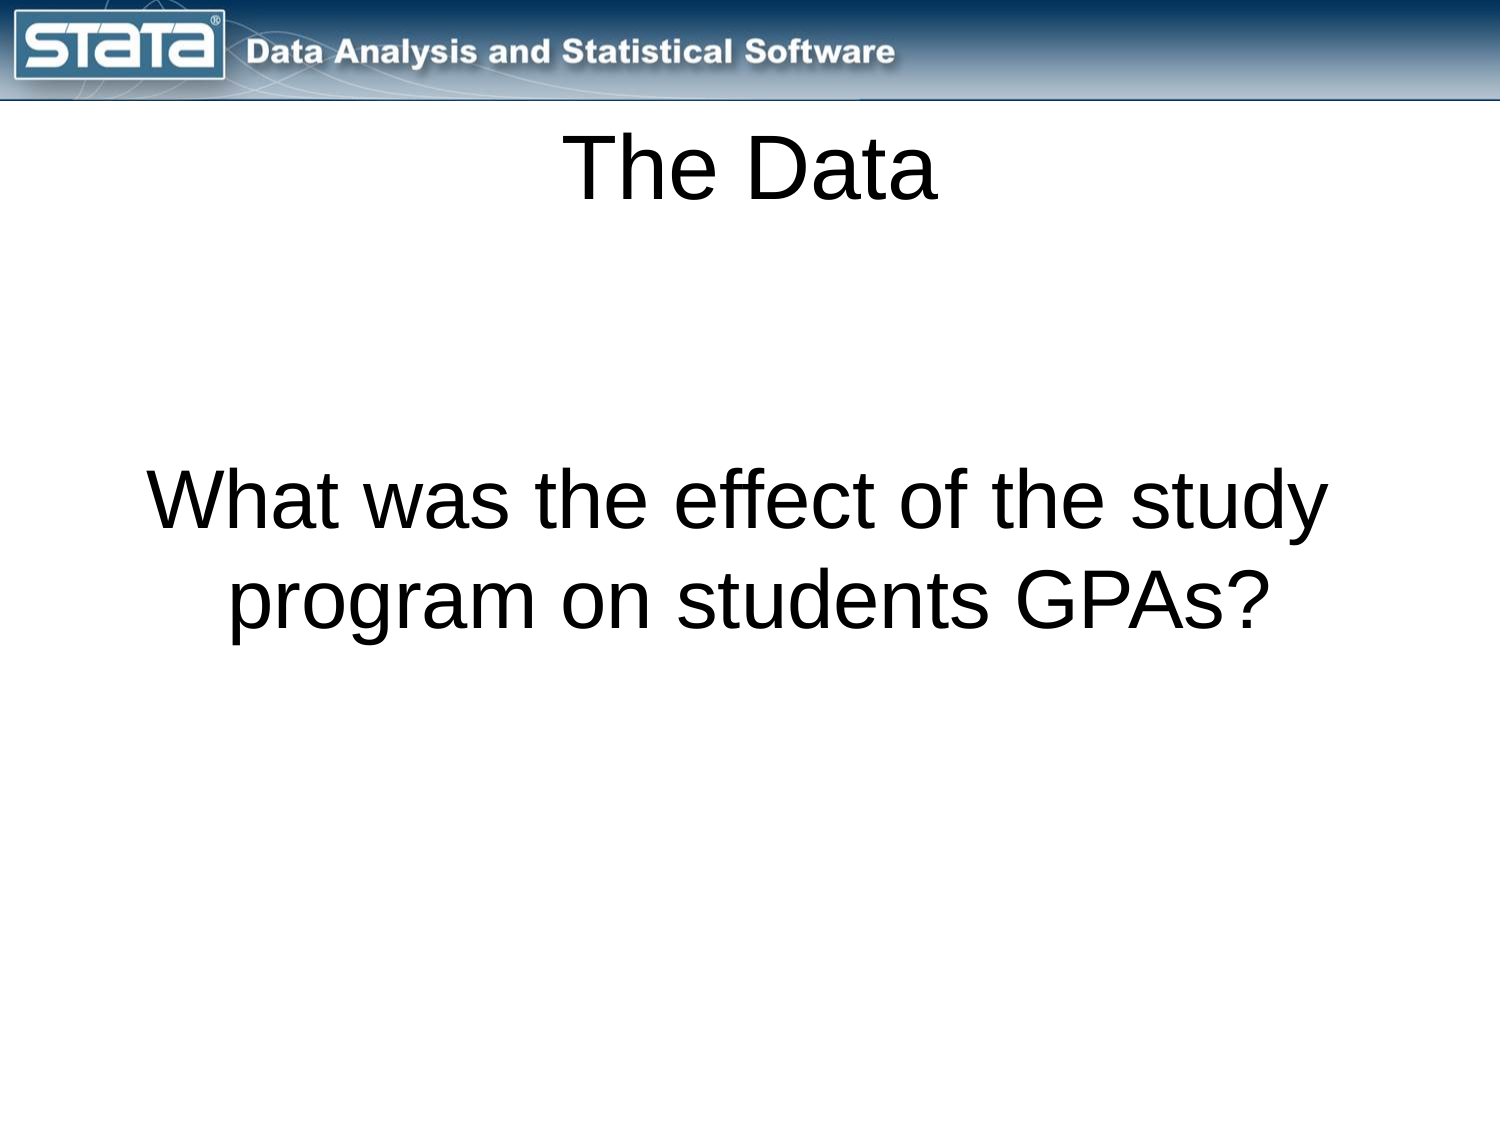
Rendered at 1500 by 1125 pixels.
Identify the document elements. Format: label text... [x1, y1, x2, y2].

text_box What was the effect of the study program on students GPAs? [0, 437, 1500, 653]
title The Data [0, 108, 1500, 225]
picture [0, 0, 1500, 102]
